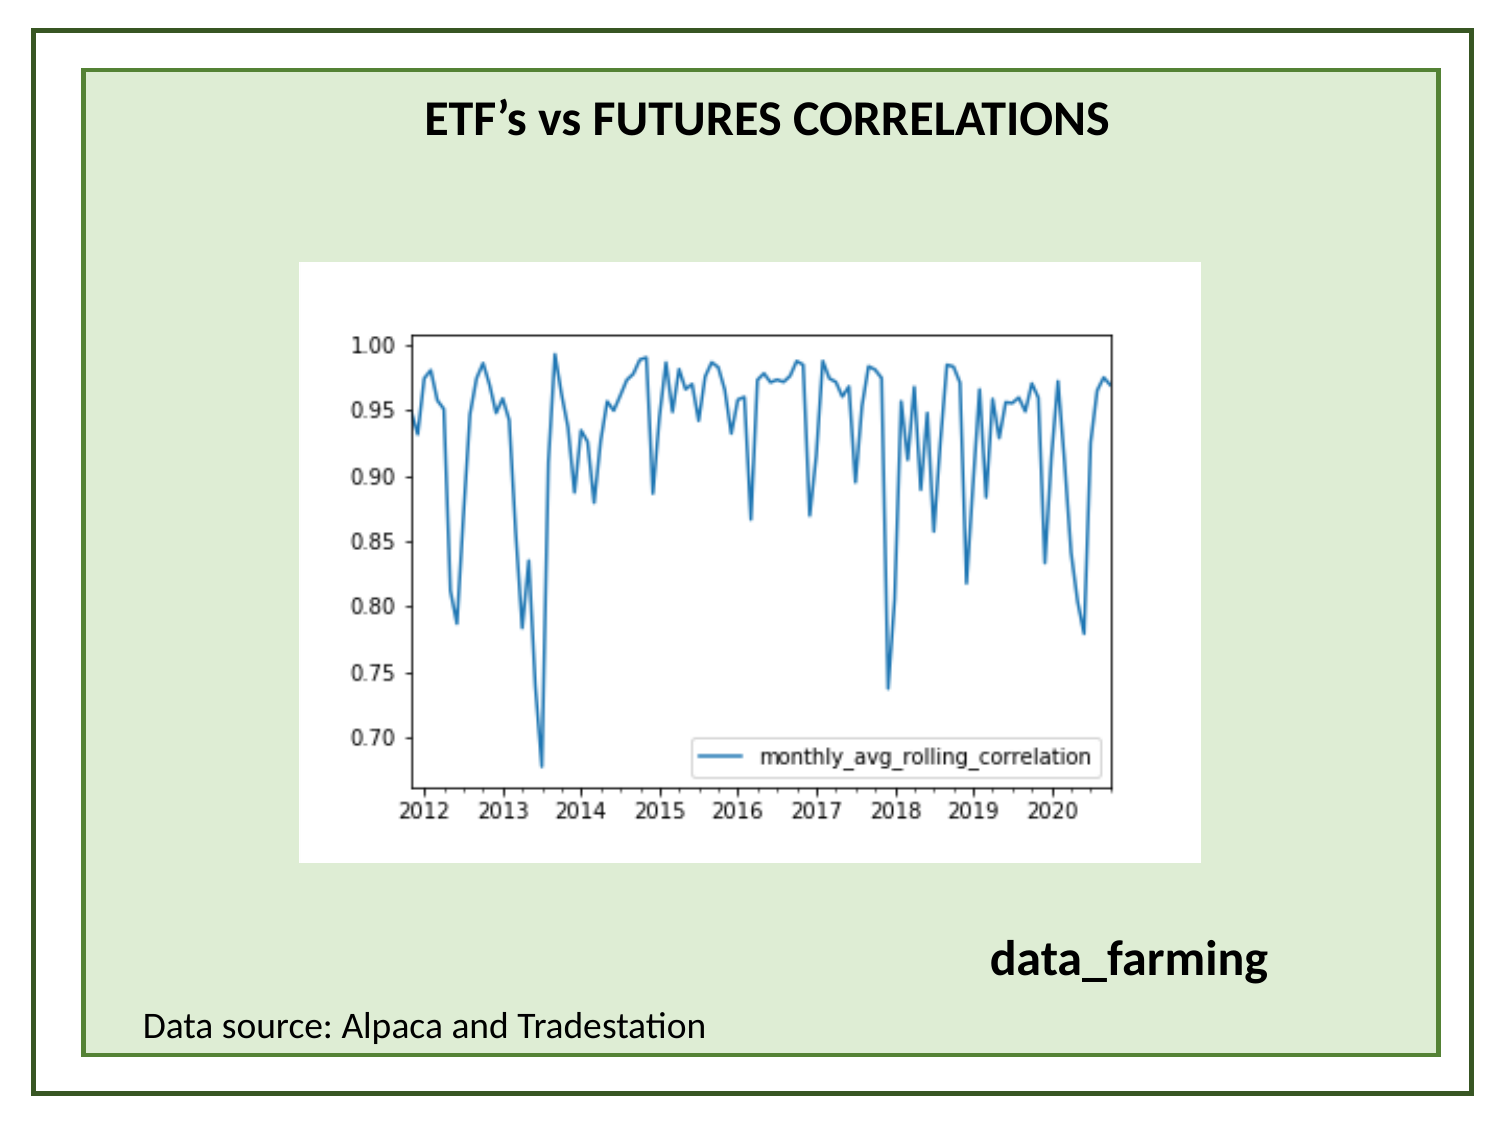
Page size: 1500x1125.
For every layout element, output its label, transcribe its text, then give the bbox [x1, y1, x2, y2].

text_box data_farming [879, 918, 1379, 993]
text_box ETF’s vs FUTURES CORRELATIONS [396, 78, 1149, 154]
text_box Data source: Alpaca and Tradestation [128, 993, 820, 1054]
picture [299, 262, 1201, 863]
text_box [33, 30, 1473, 1095]
